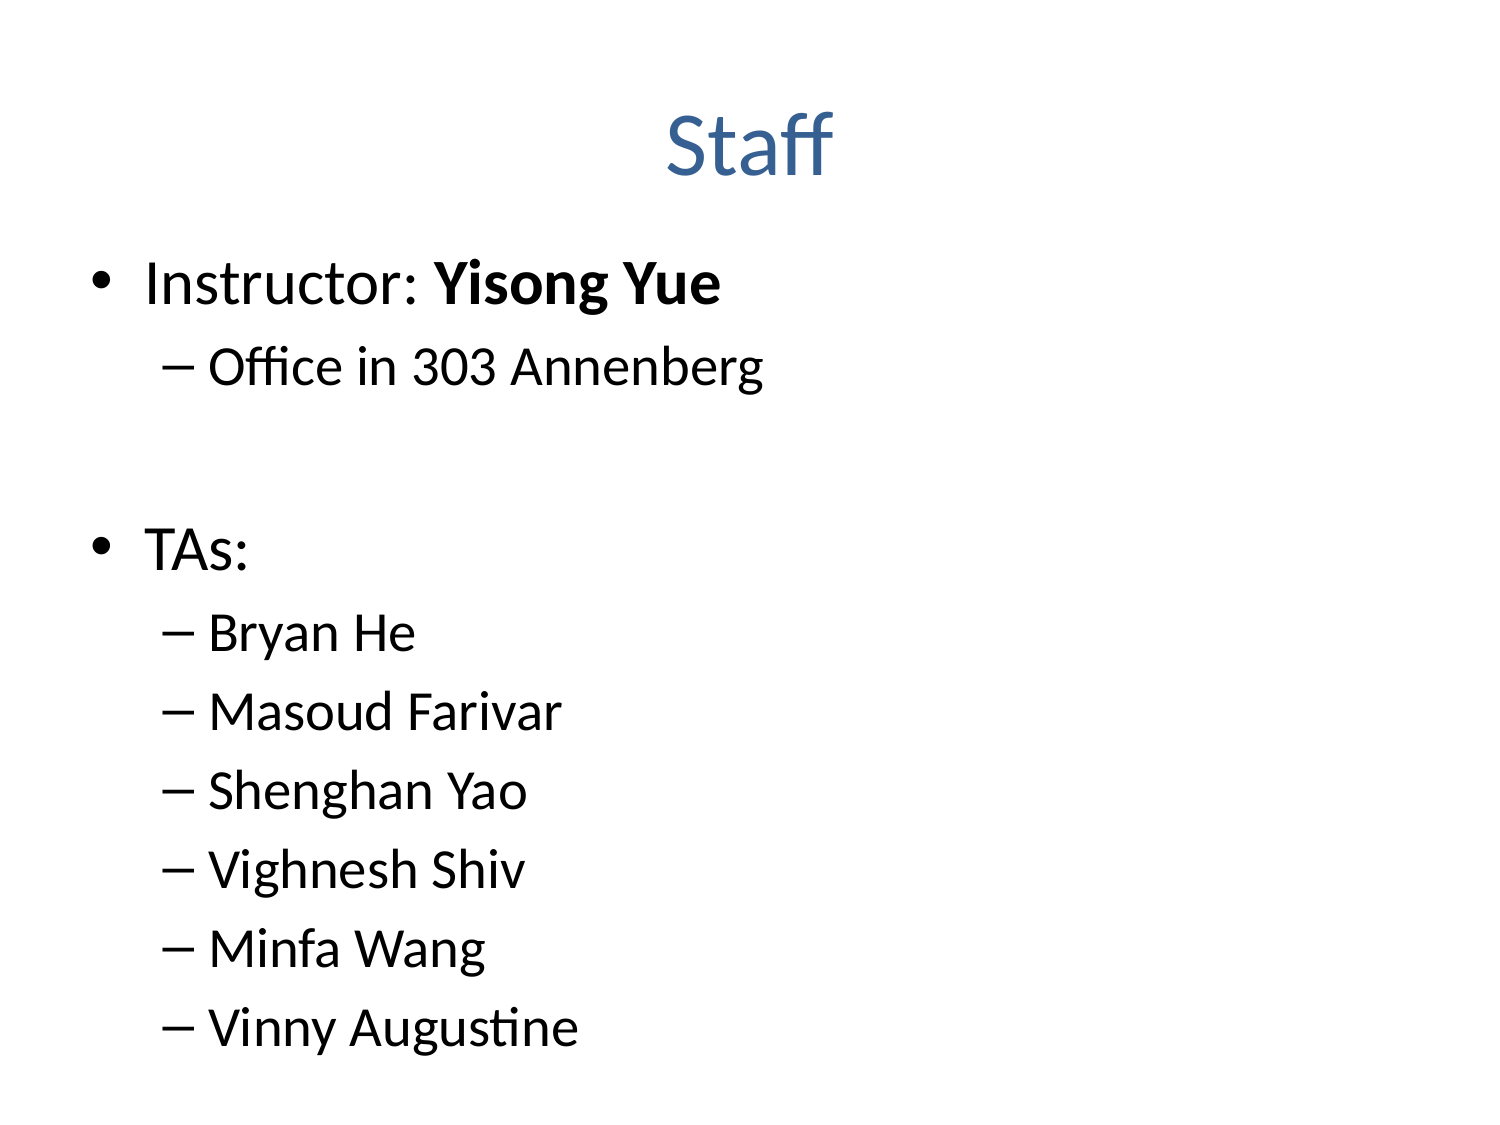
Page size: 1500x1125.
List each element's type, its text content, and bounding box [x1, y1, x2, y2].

list Instructor: Yisong Yue Office in 303 Annenberg TAs: Bryan He Masoud Farivar Shenghan Yao Vighnesh Shiv Minfa Wang Vinny Augustine [75, 232, 1425, 1067]
title Staff [75, 45, 1425, 232]
